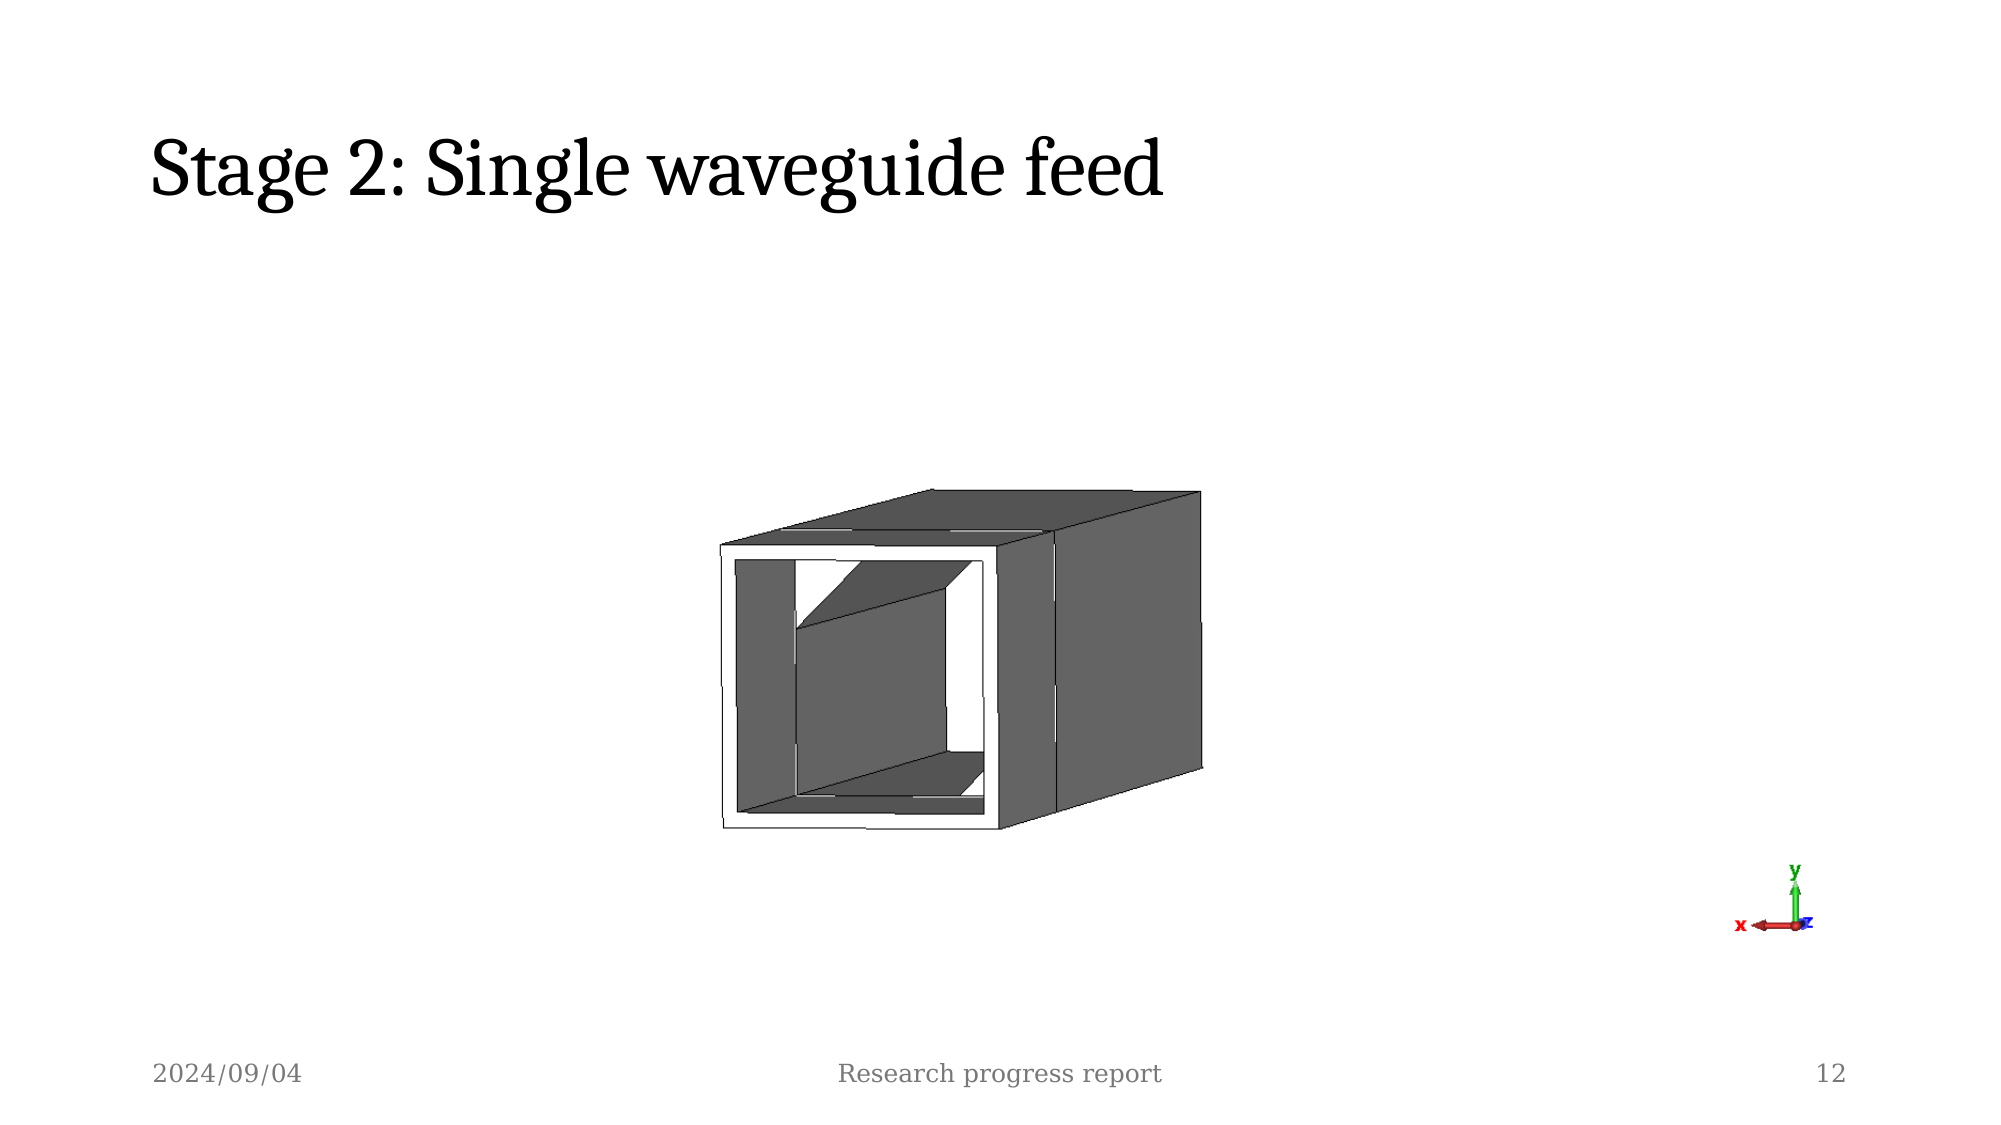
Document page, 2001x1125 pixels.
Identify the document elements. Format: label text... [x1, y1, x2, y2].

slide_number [137, 1042, 588, 1103]
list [136, 320, 1863, 992]
slide_number 12 [1412, 1042, 1863, 1103]
footer Research progress report [662, 1042, 1338, 1103]
title Stage 2: Single waveguide feed [137, 59, 1863, 278]
